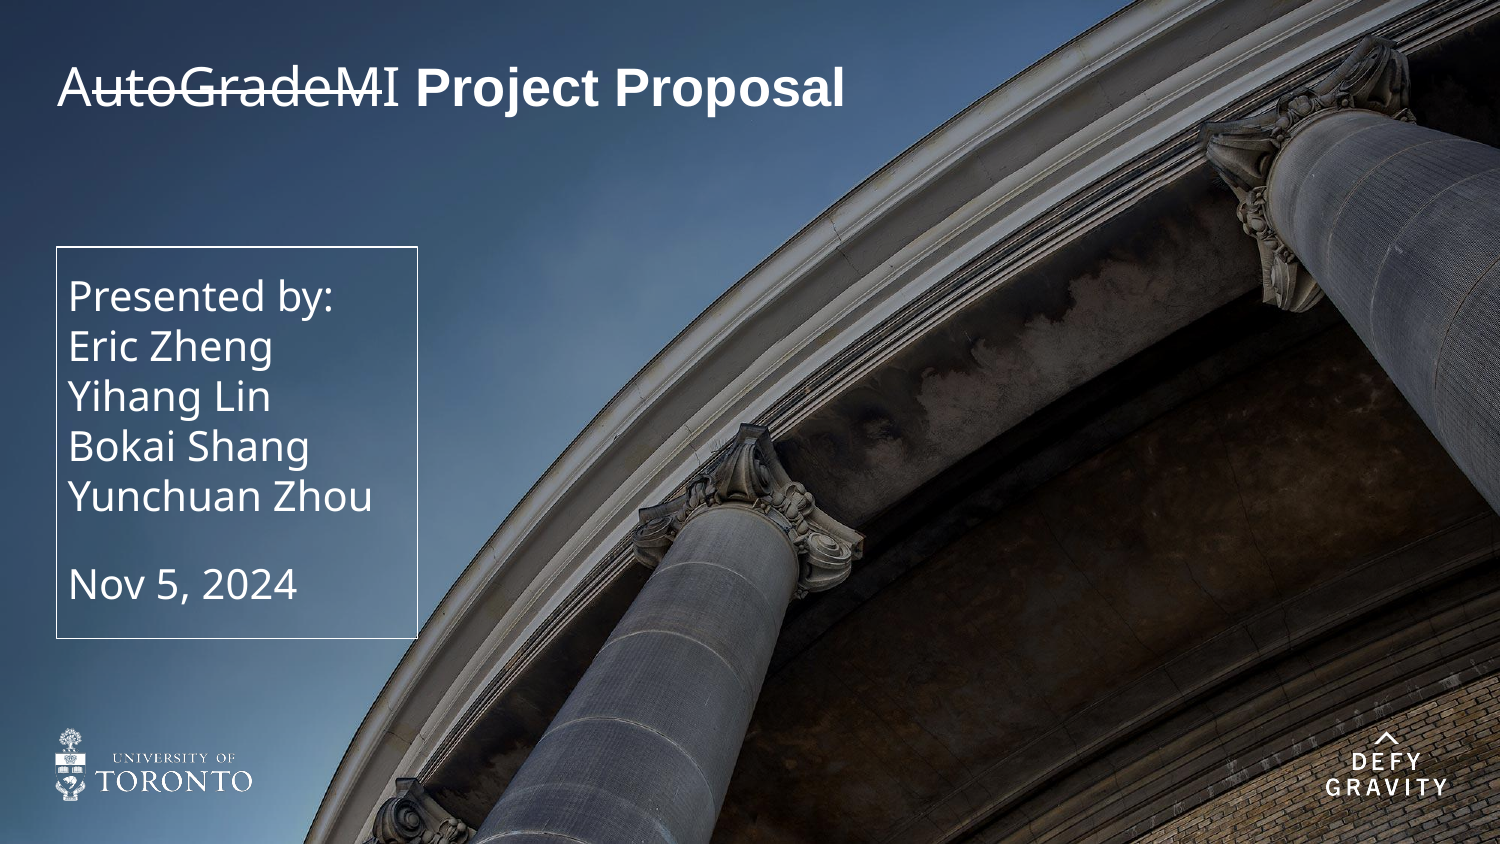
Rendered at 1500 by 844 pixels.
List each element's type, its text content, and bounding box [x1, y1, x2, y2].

title AutoGradeMI Project Proposal [46, 54, 1277, 247]
subtitle Presented by: Eric Zheng Yihang Lin Bokai Shang Yunchuan Zhou Nov 5, 2024 [53, 244, 421, 641]
picture [0, 0, 1500, 844]
